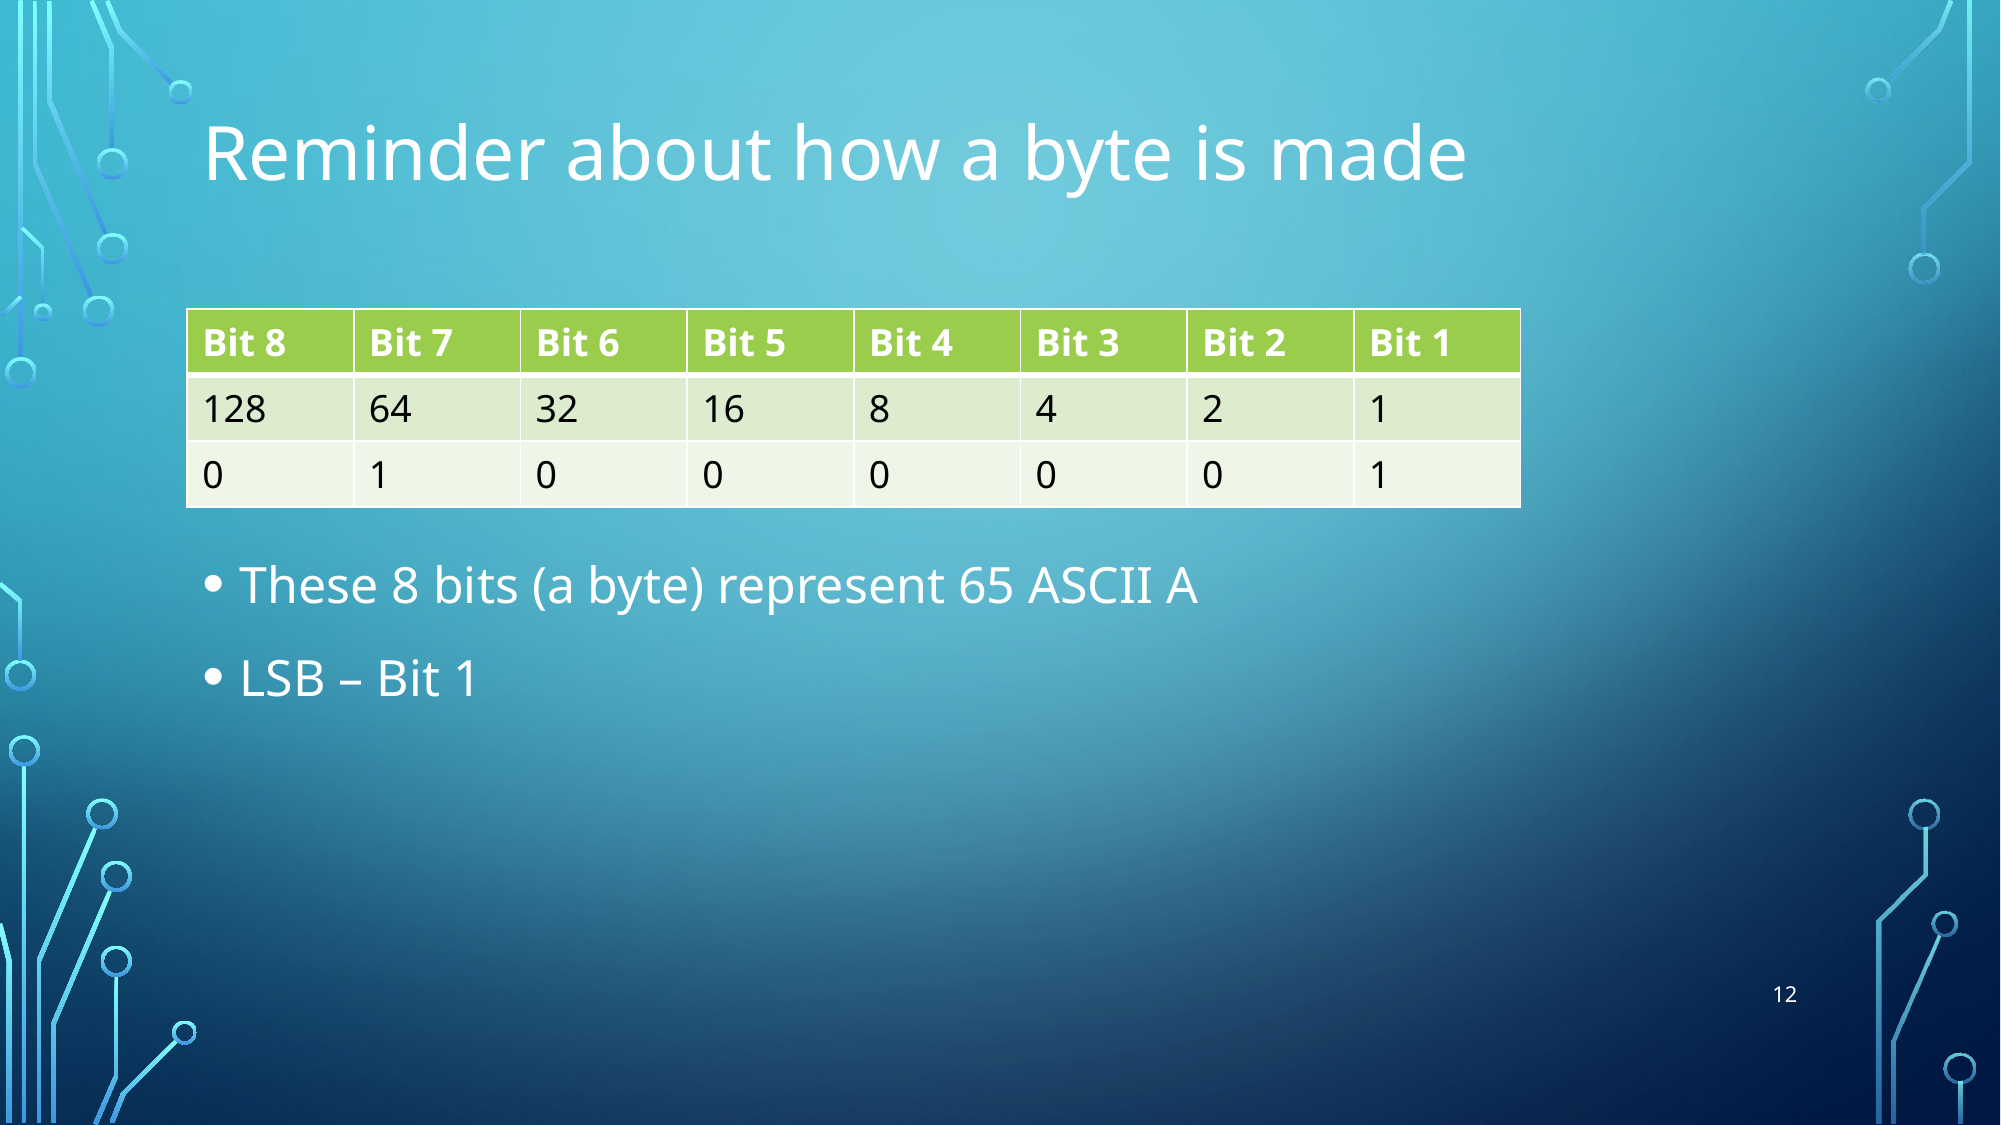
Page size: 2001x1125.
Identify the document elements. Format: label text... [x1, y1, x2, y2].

table_cell 2 [1188, 378, 1353, 440]
table_header Bit 1 [1355, 310, 1520, 372]
table_cell 0 [1188, 442, 1353, 506]
list These 8 bits (a byte) represent 65 ASCII A LSB – Bit 1 [187, 533, 1521, 826]
table_cell 8 [855, 378, 1020, 440]
table_cell 32 [521, 378, 686, 440]
table_cell 0 [855, 442, 1020, 506]
table_cell 1 [1355, 442, 1520, 506]
table_header Bit 5 [688, 310, 853, 372]
table_cell 16 [688, 378, 853, 440]
slide_number 12 [1685, 965, 1813, 1025]
table_cell 0 [188, 442, 353, 506]
title Reminder about how a byte is made [187, 101, 1813, 211]
table_cell 128 [188, 378, 353, 440]
table_header Bit 3 [1021, 310, 1186, 372]
table_header Bit 4 [855, 310, 1020, 372]
table_cell 0 [521, 442, 686, 506]
table_cell 4 [1021, 378, 1186, 440]
table_header Bit 2 [1188, 310, 1353, 372]
table_cell 1 [1355, 378, 1520, 440]
table_cell 1 [355, 442, 520, 506]
table_cell 64 [355, 378, 520, 440]
table_header Bit 6 [521, 310, 686, 372]
table_cell 0 [1021, 442, 1186, 506]
table_header Bit 7 [355, 310, 520, 372]
table_cell 0 [688, 442, 853, 506]
table_header Bit 8 [188, 310, 353, 372]
